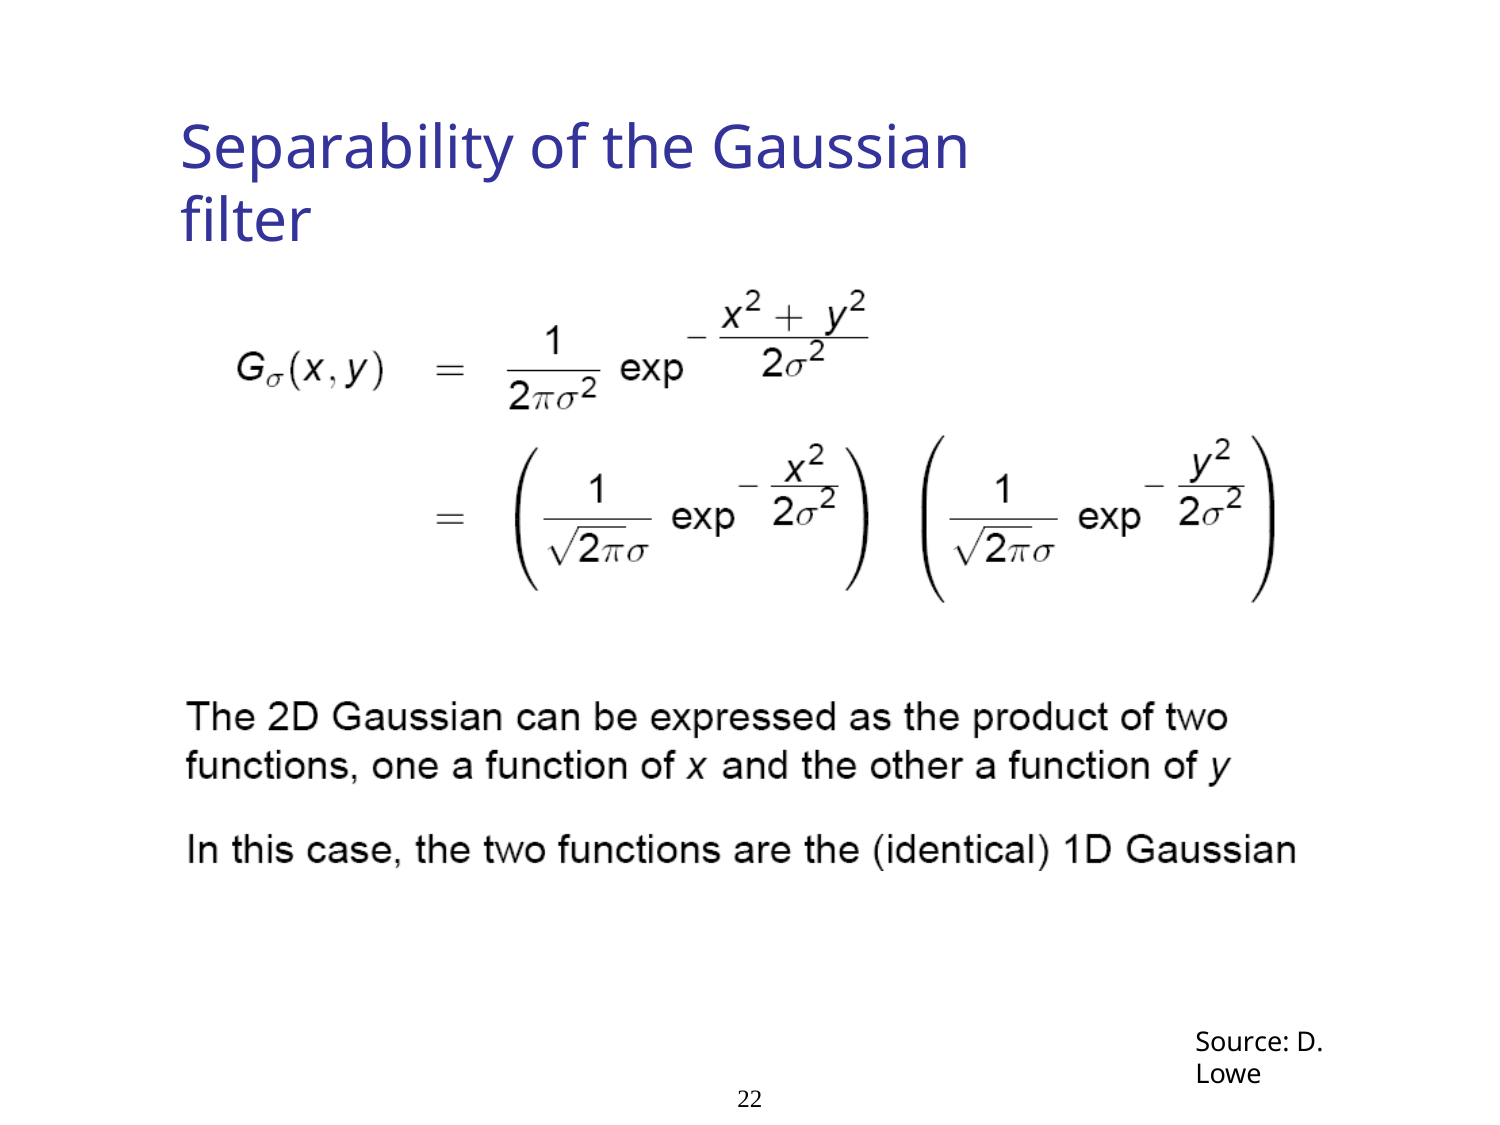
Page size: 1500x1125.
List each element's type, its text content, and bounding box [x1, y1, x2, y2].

text_box Source: D. Lowe [1193, 1023, 1390, 1089]
text_box [181, 253, 1307, 871]
text_box Separability of the Gaussian filter [178, 108, 1068, 254]
